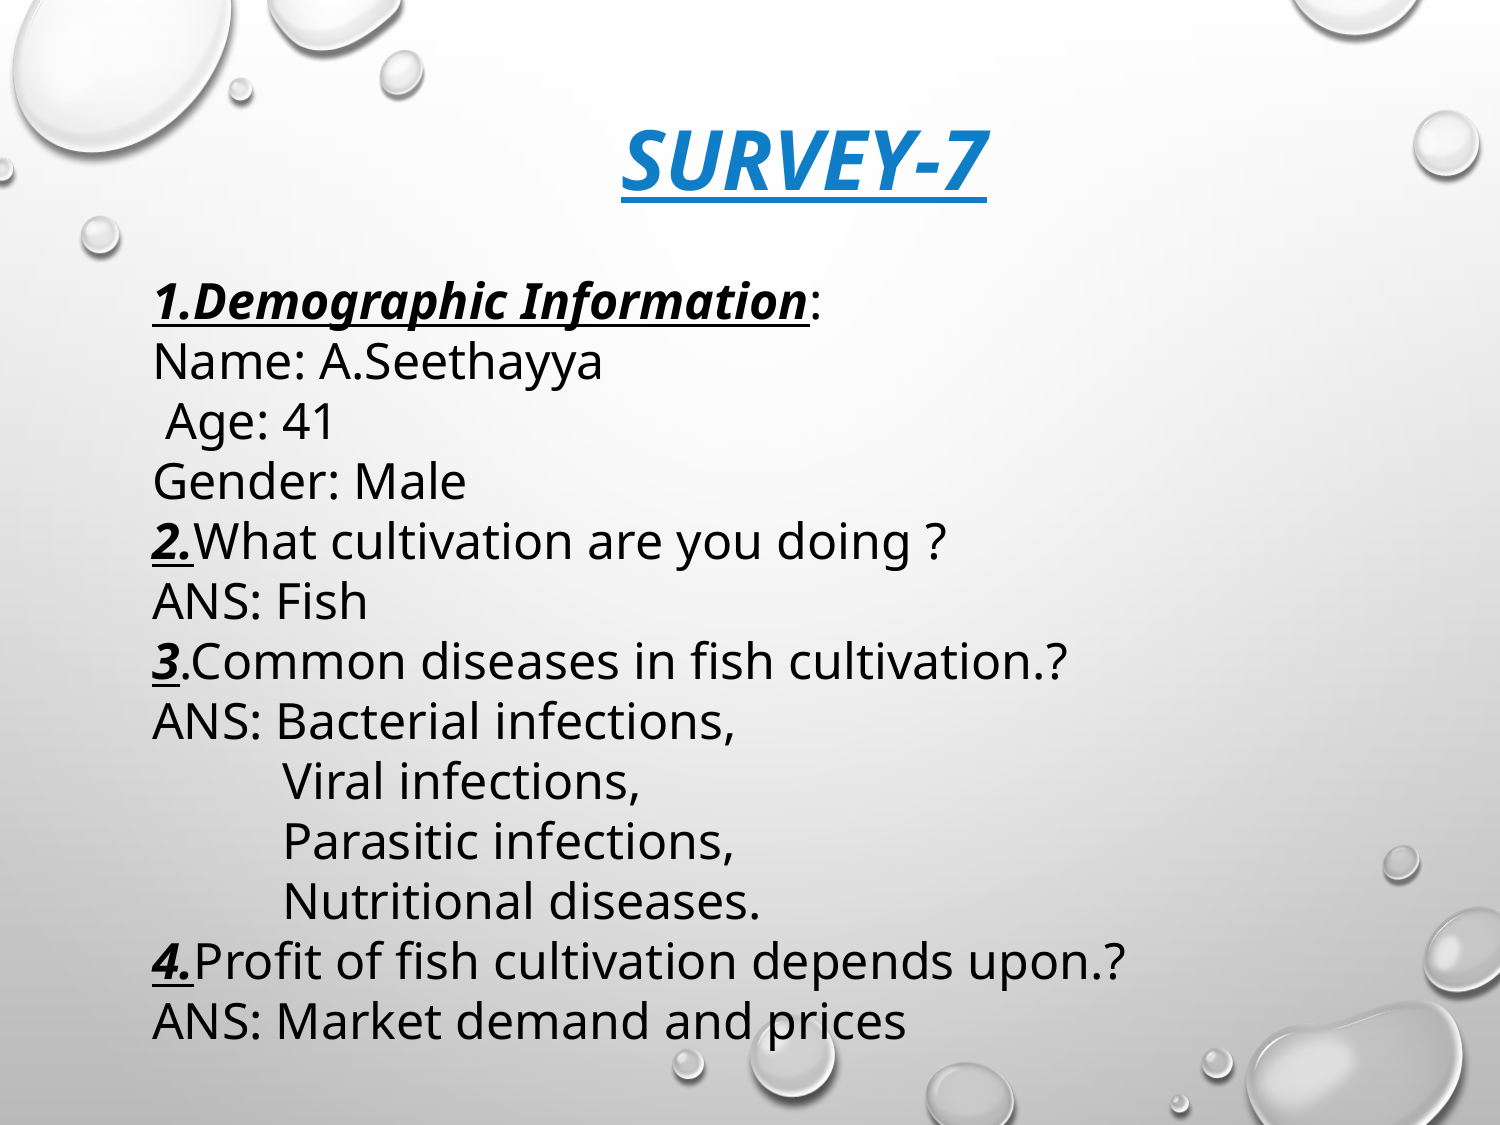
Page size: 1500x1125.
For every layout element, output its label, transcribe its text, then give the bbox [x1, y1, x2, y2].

text_box 1.Demographic Information: Name: A.Seethayya Age: 41 Gender: Male 2.What cultivation are you doing ? ANS: Fish 3.Common diseases in fish cultivation.? ANS: Bacterial infections, Viral infections, Parasitic infections, Nutritional diseases. 4.Profit of fish cultivation depends upon.? ANS: Market demand and prices [137, 262, 1200, 1058]
picture [0, 0, 1500, 1125]
text_box SURVEY-7 [606, 99, 1002, 215]
